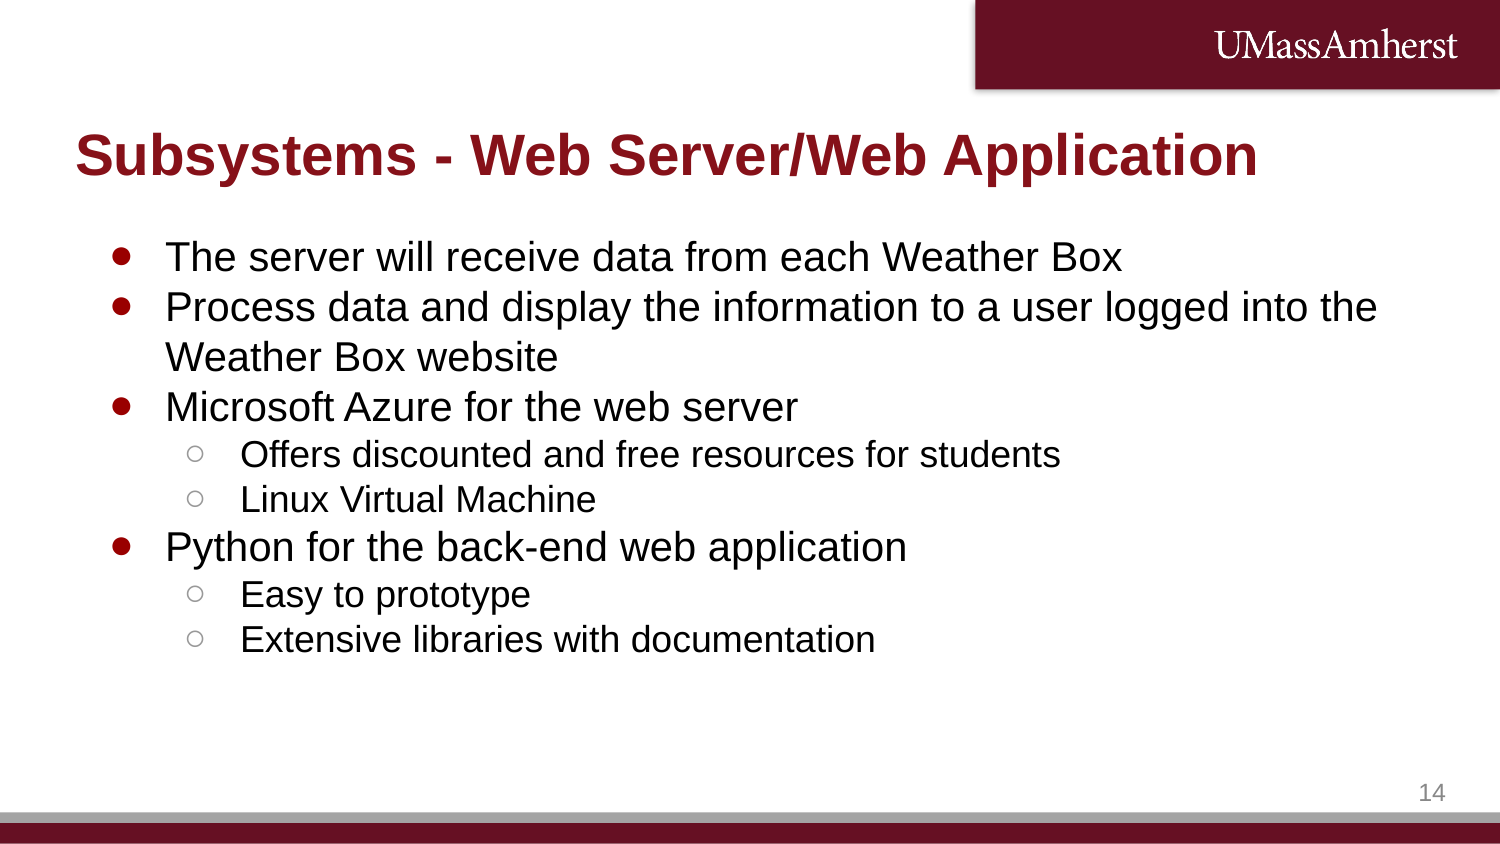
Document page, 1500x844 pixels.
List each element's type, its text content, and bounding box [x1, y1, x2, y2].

list The server will receive data from each Weather Box Process data and display the information to a user logged into the Weather Box website Microsoft Azure for the web server Offers discounted and free resources for students Linux Virtual Machine Python for the back-end web application Easy to prototype Extensive libraries with documentation [75, 222, 1425, 788]
title Subsystems - Web Server/Web Application [75, 57, 1276, 188]
slide_number ‹#› [1111, 769, 1462, 815]
picture [1214, 28, 1458, 59]
